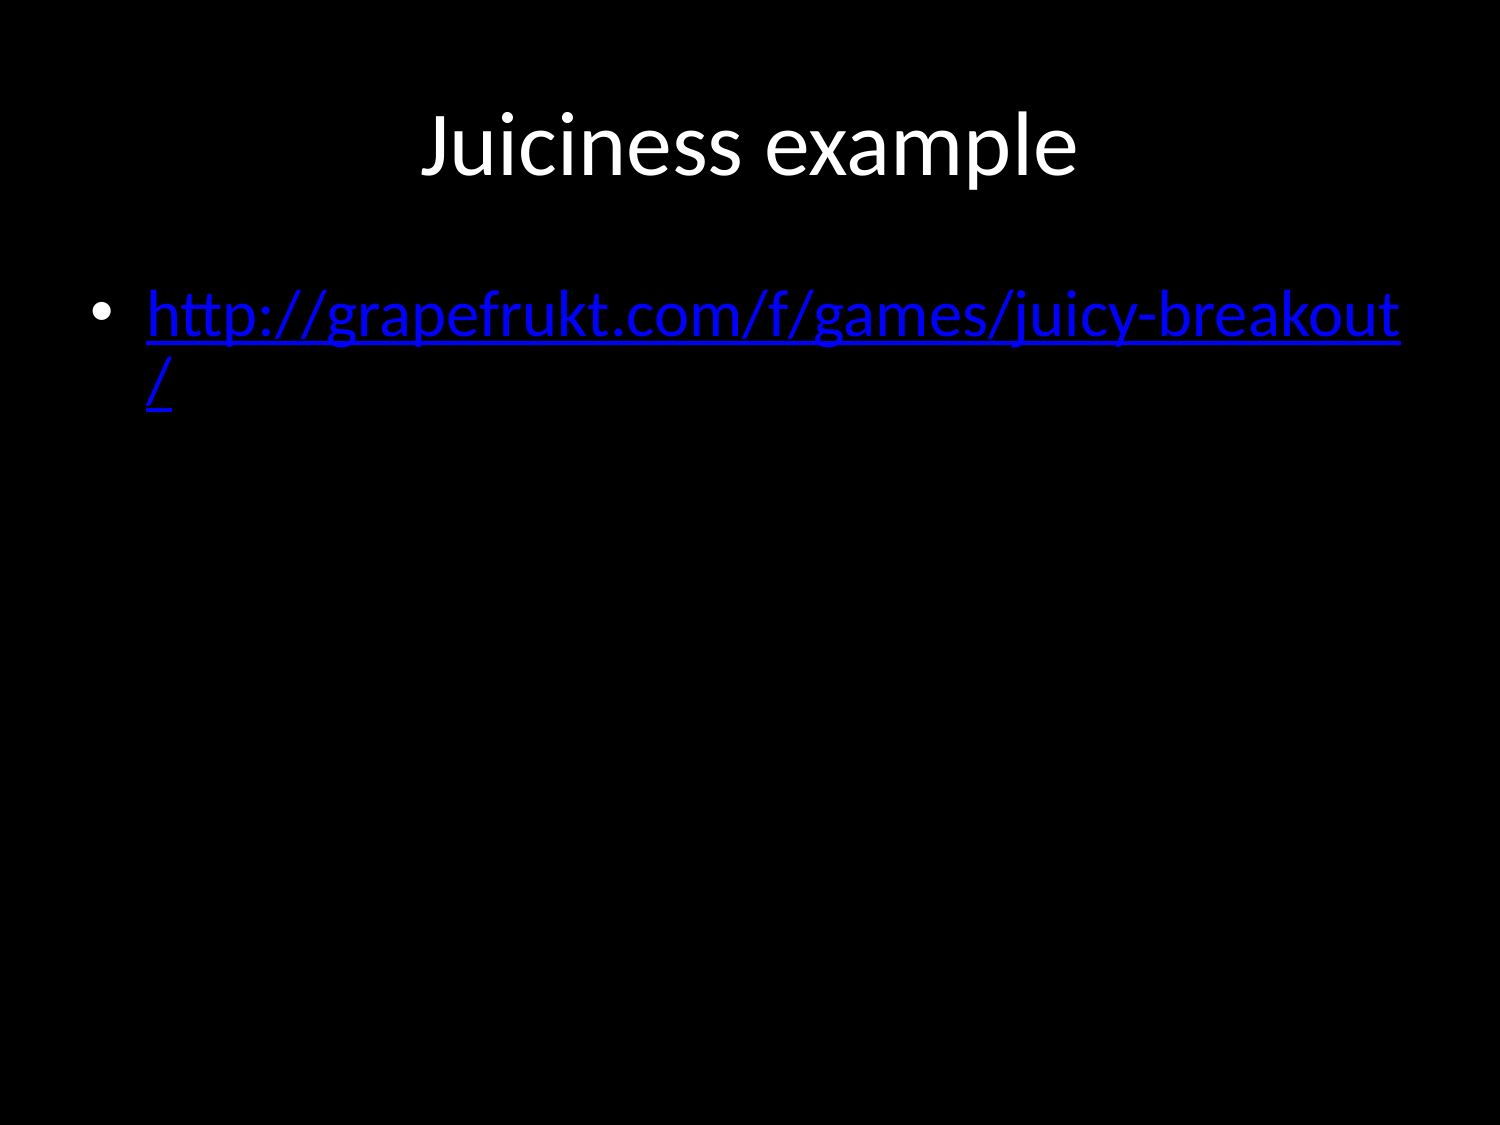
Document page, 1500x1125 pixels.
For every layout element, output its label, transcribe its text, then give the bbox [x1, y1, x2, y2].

title Juiciness example [74, 44, 1426, 233]
list http://grapefrukt.com/f/games/juicy-breakout/ [74, 262, 1426, 1006]
